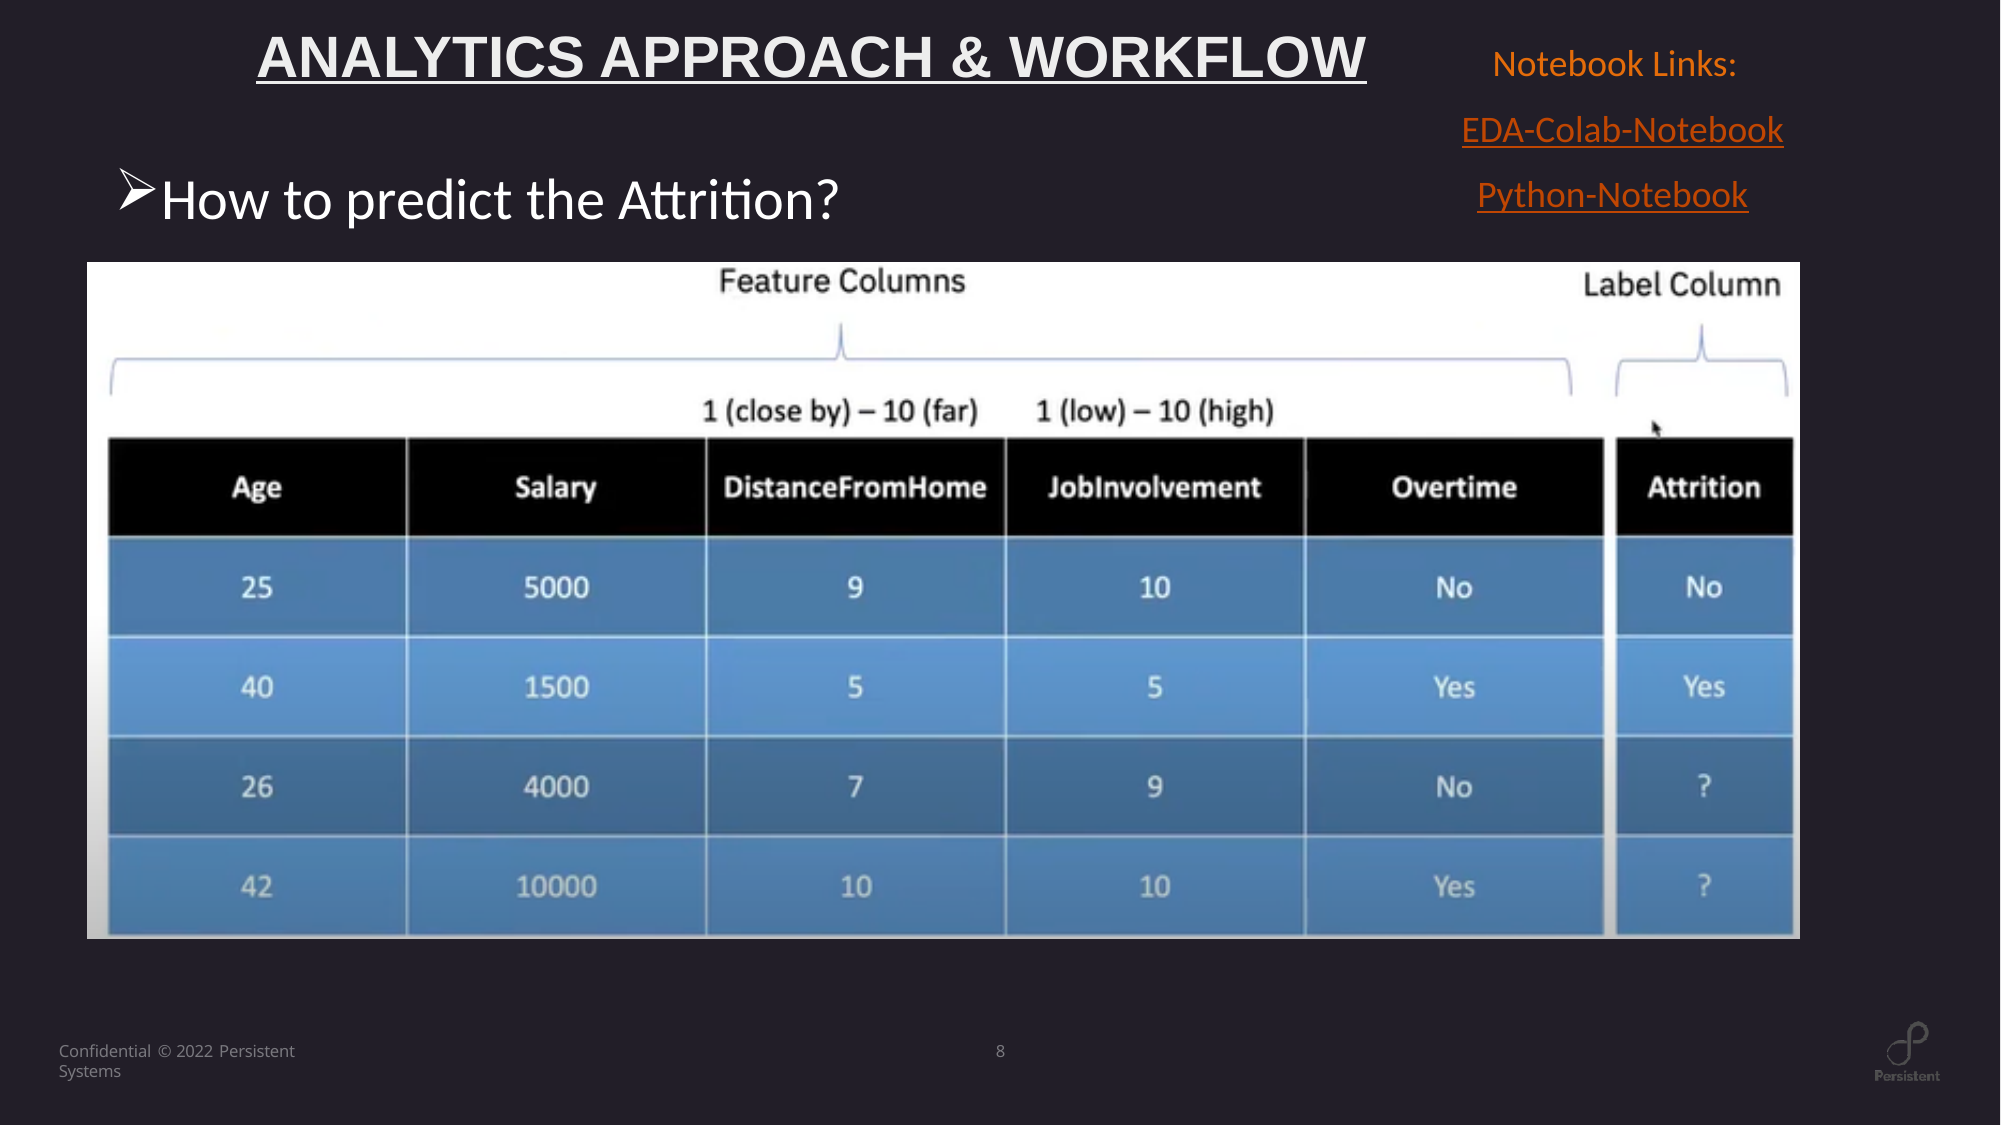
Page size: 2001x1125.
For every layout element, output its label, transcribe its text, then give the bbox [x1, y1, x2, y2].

text_box Confidential © 2022 Persistent Systems [56, 1040, 355, 1082]
text_box Notebook Links: [1477, 31, 2000, 92]
text_box How to predict the Attrition? [112, 138, 1713, 259]
text_box EDA-Colab-Notebook [1446, 98, 1872, 158]
picture [1875, 1021, 1940, 1082]
text_box Python-Notebook [1462, 162, 1775, 223]
title ANALYTICS APPROACH & WORKFLOW [254, 17, 1710, 138]
slide_number 8 [989, 1040, 1012, 1125]
picture [87, 262, 1801, 940]
